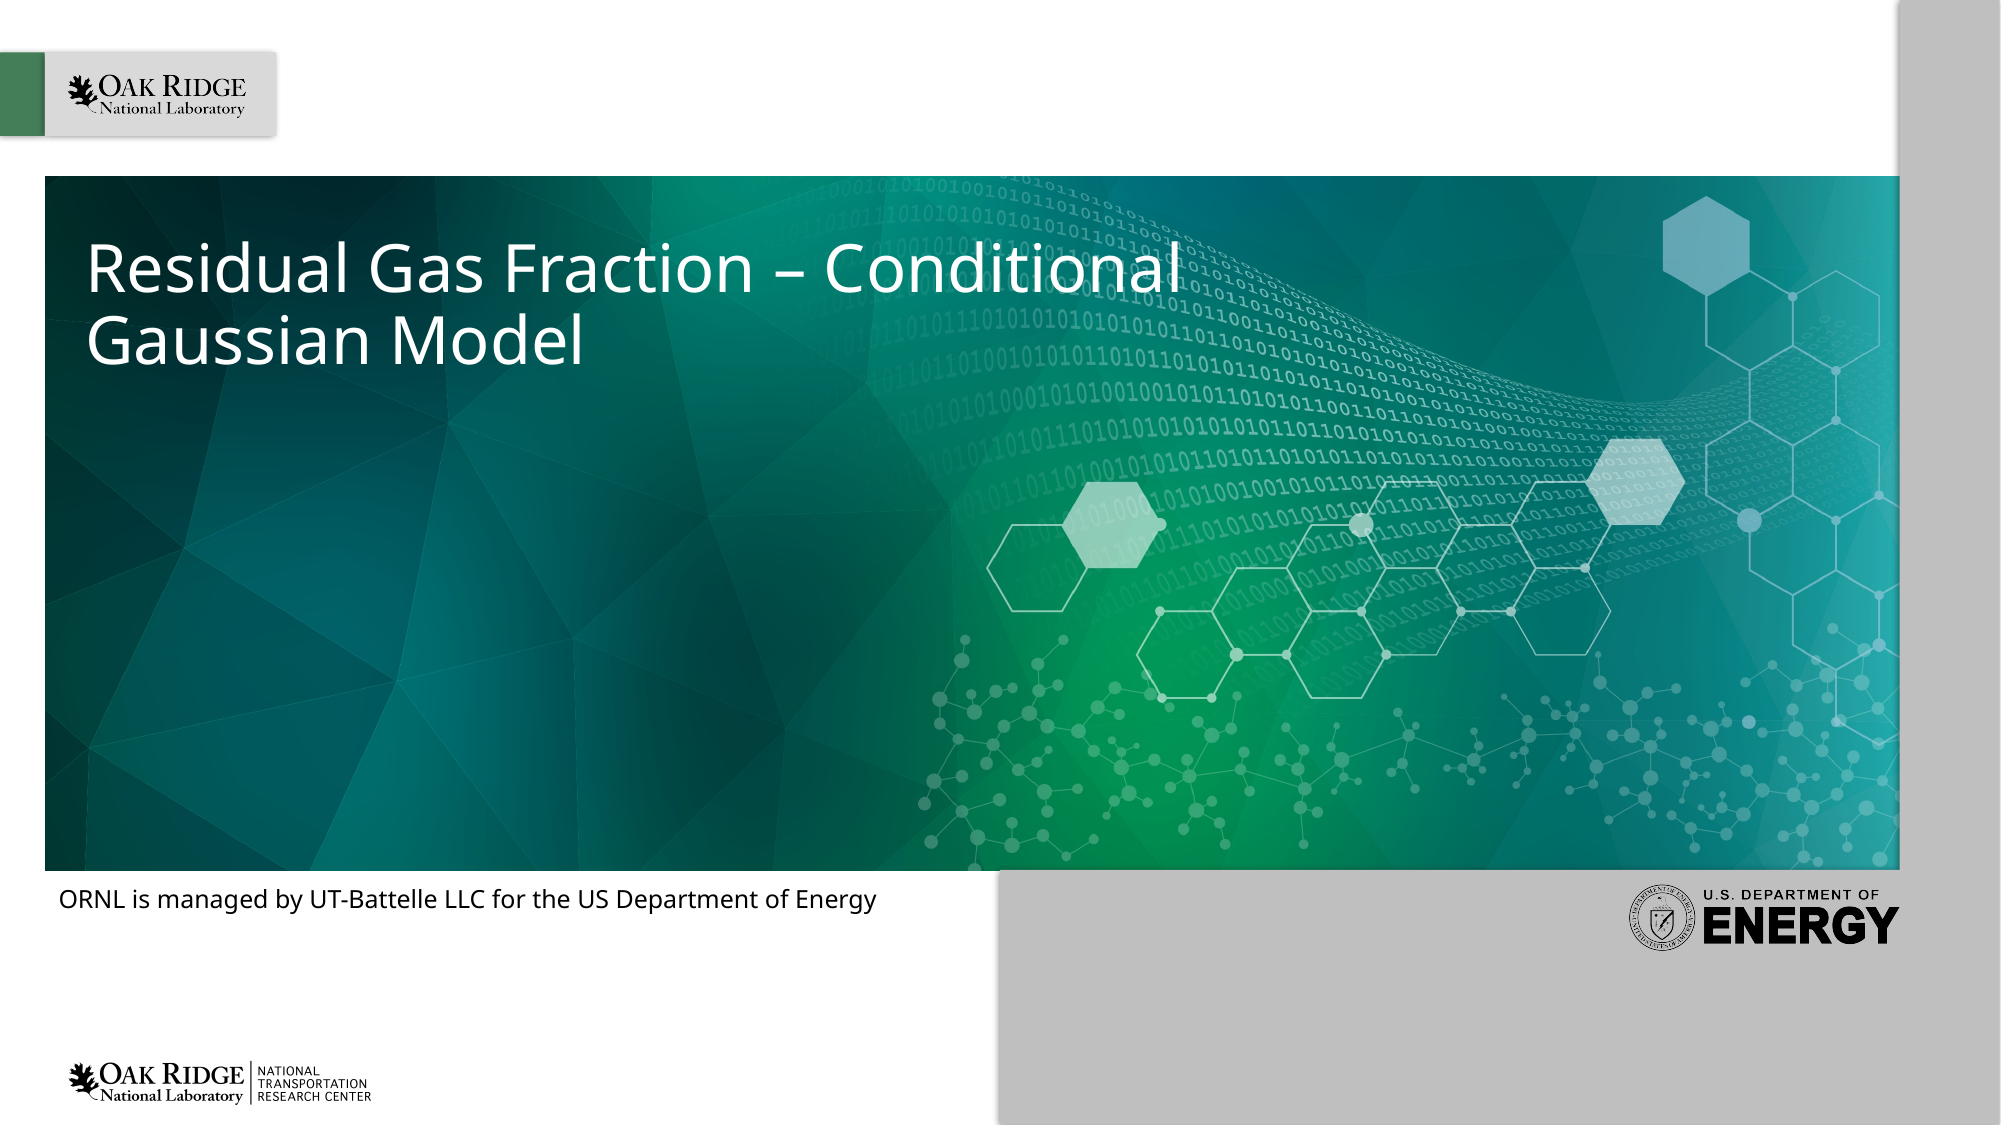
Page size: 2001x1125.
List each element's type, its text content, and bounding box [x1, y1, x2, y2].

picture [1629, 884, 1900, 951]
picture [67, 74, 246, 118]
picture [45, 176, 1899, 871]
picture [66, 1058, 373, 1108]
title Residual Gas Fraction – Conditional Gaussian Model [70, 227, 1494, 316]
